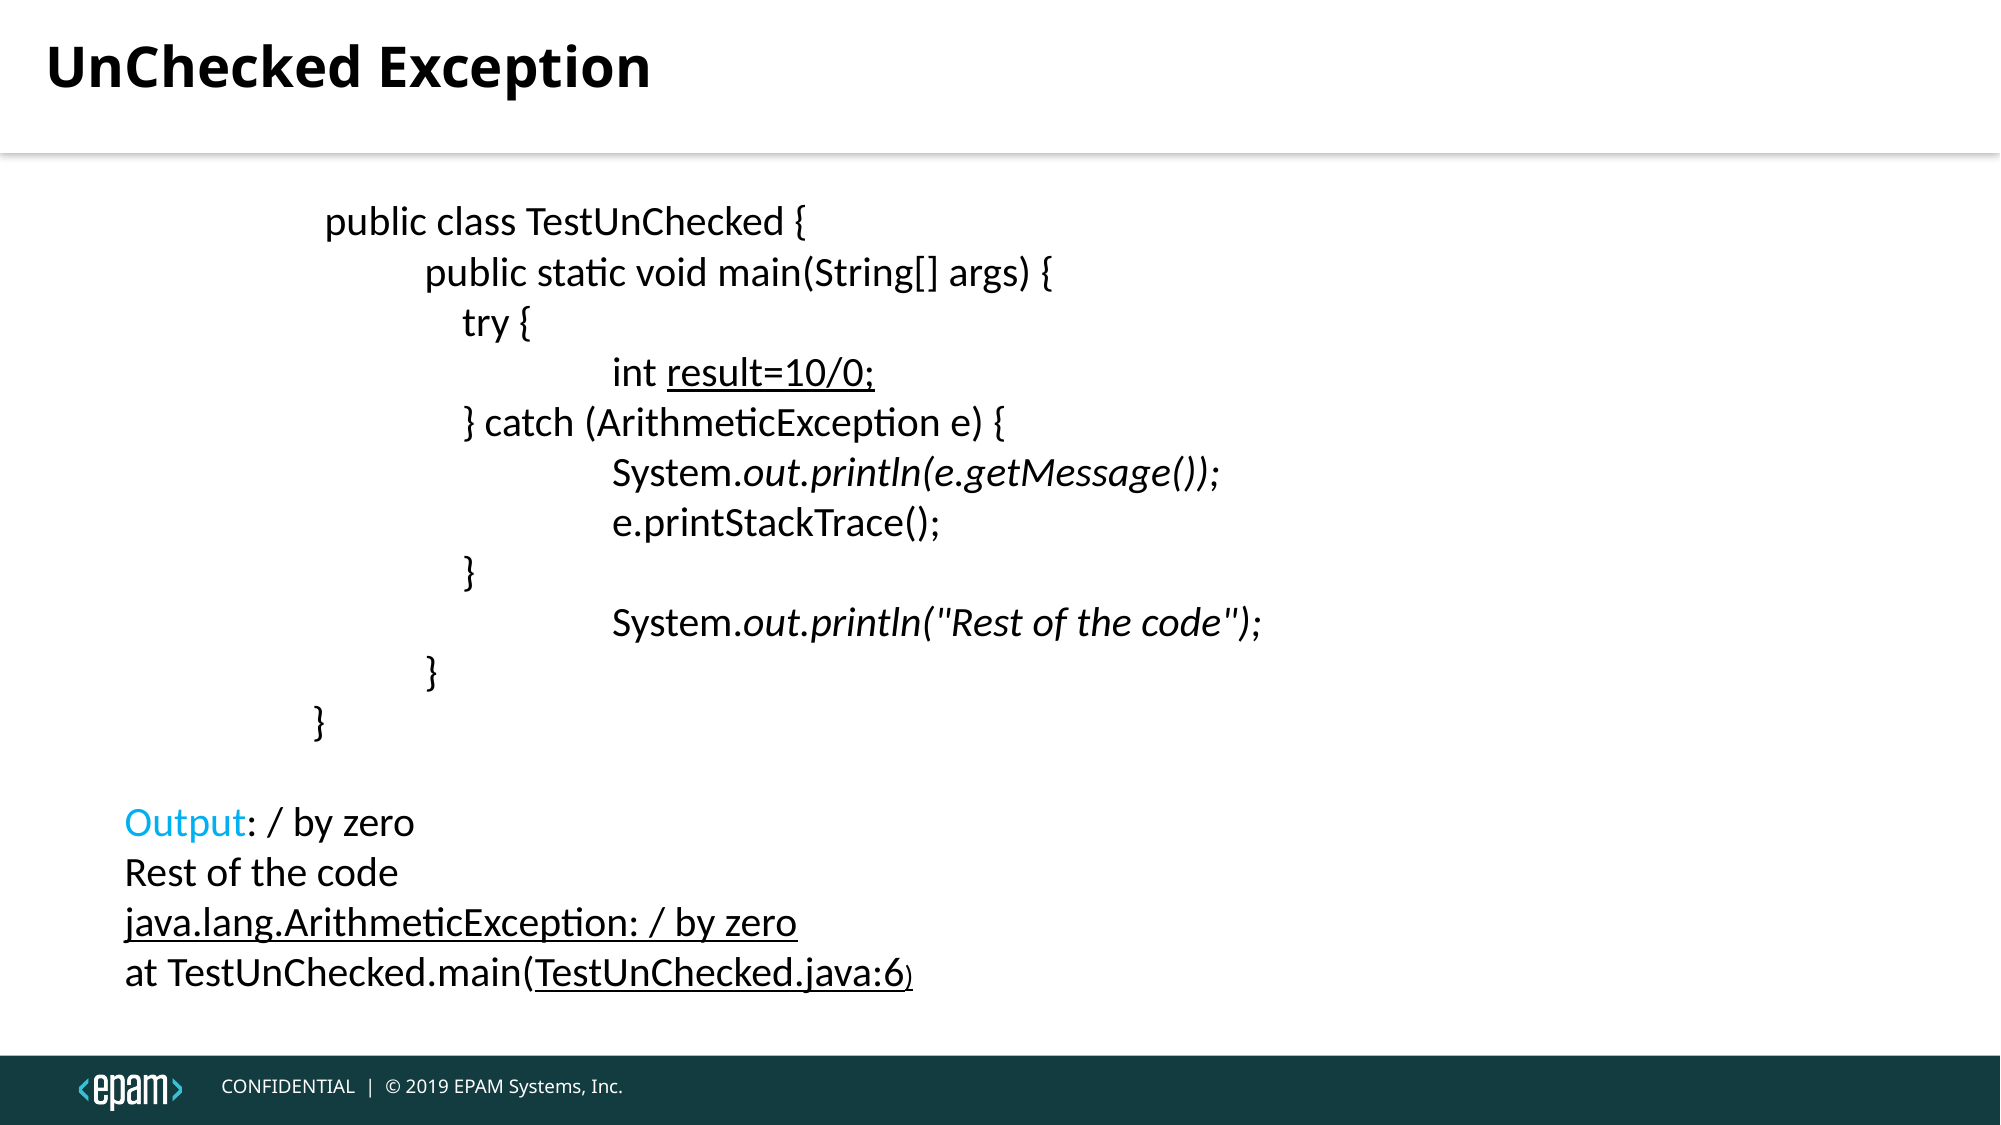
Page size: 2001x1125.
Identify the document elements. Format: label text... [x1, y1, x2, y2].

list UnChecked Exception [0, 0, 2000, 153]
text_box public class TestUnChecked { public static void main(String[] args) { try { int result=10/0; } catch (ArithmeticException e) { System.out.println(e.getMessage()); e.printStackTrace(); } System.out.println("Rest of the code"); } } Output: / by zero Rest of the code java.lang.ArithmeticException: / by zero at TestUnChecked.main(TestUnChecked.java:6) [109, 184, 1880, 1125]
